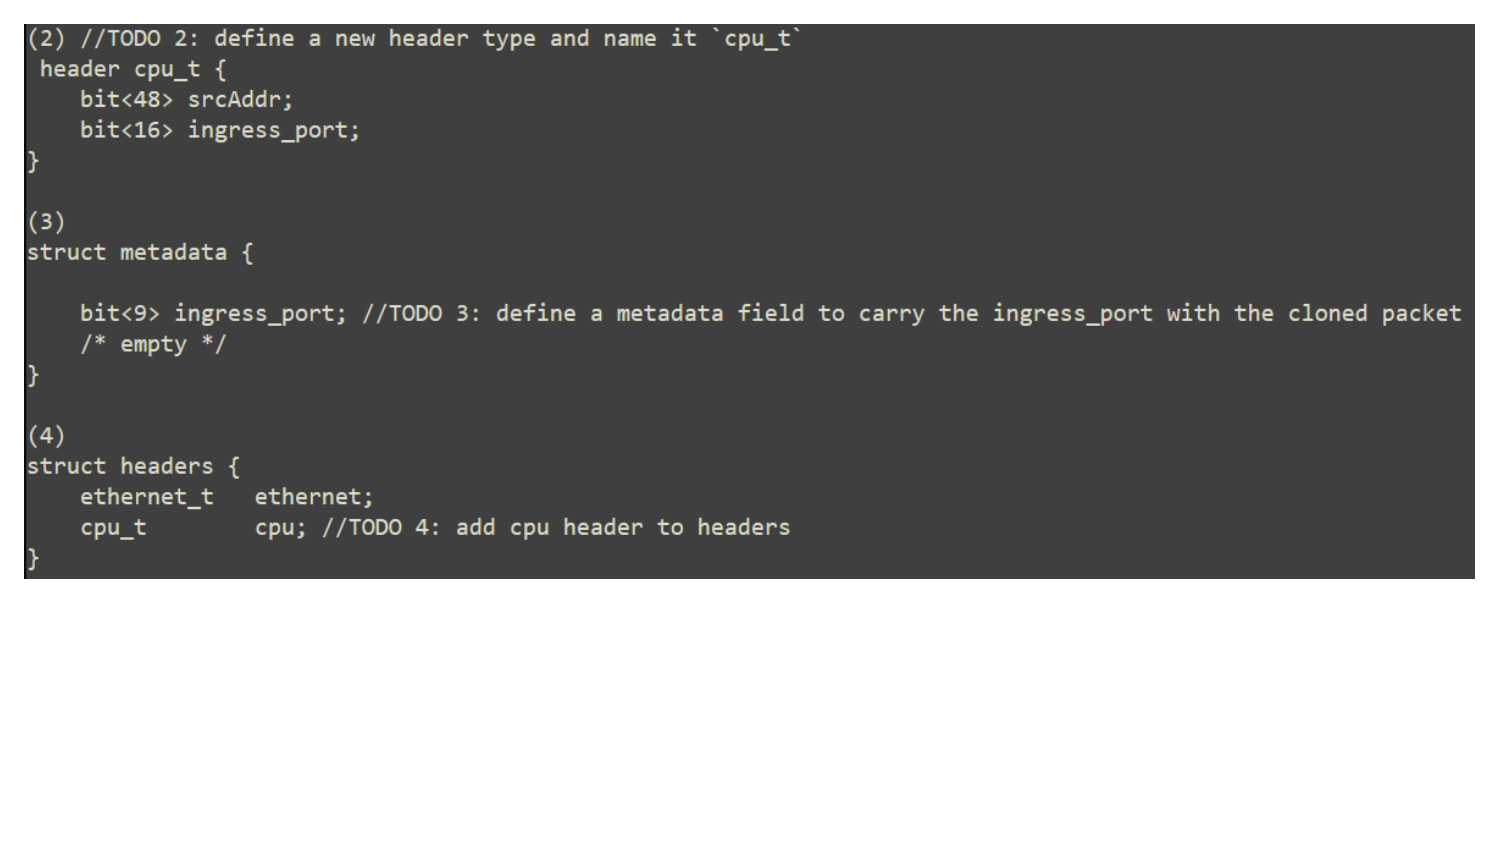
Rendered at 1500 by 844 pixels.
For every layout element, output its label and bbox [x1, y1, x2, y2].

picture [24, 24, 1476, 579]
